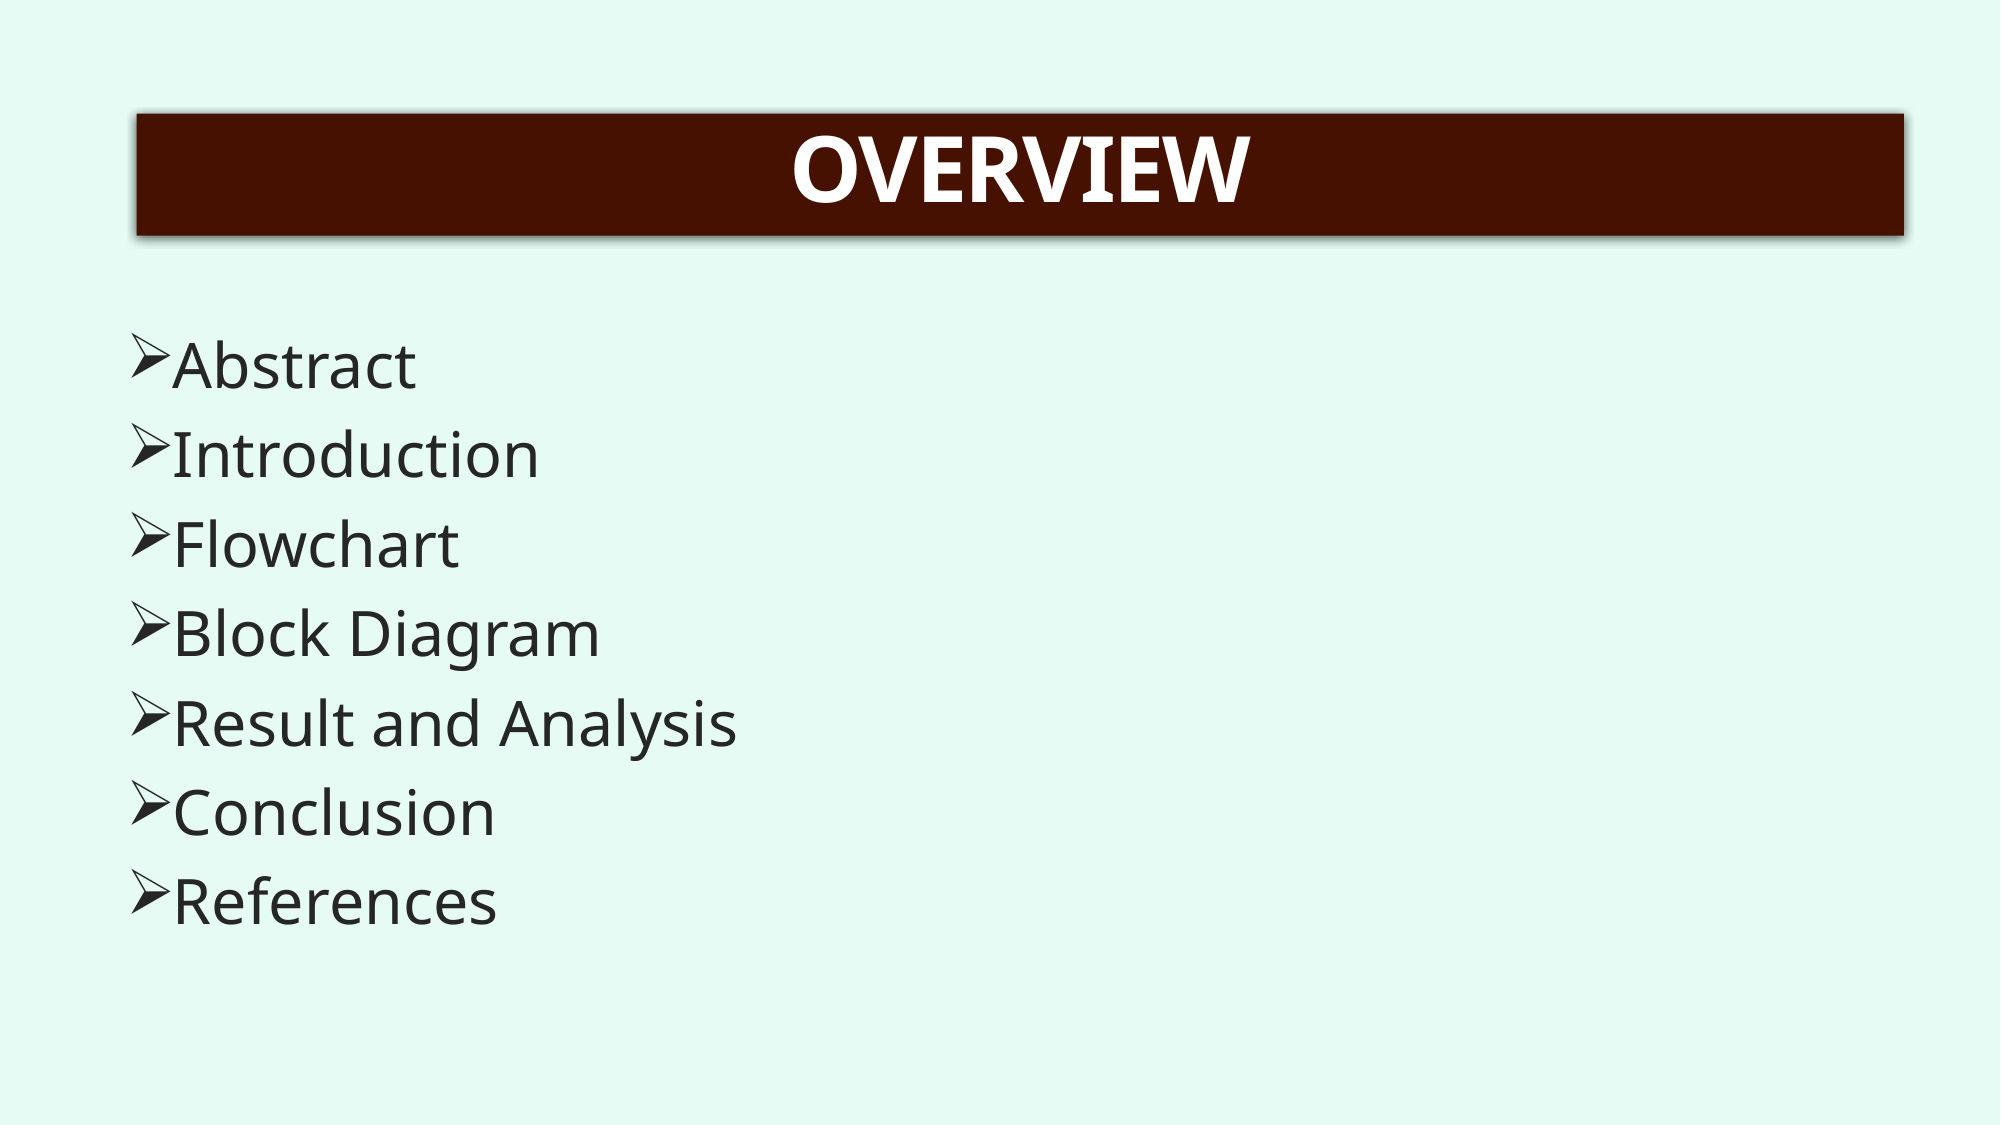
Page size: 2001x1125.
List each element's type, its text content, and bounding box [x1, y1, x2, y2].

list Abstract Introduction Flowchart Block Diagram Result and Analysis Conclusion References [111, 329, 1876, 948]
title OVERVIEW [136, 113, 1904, 236]
